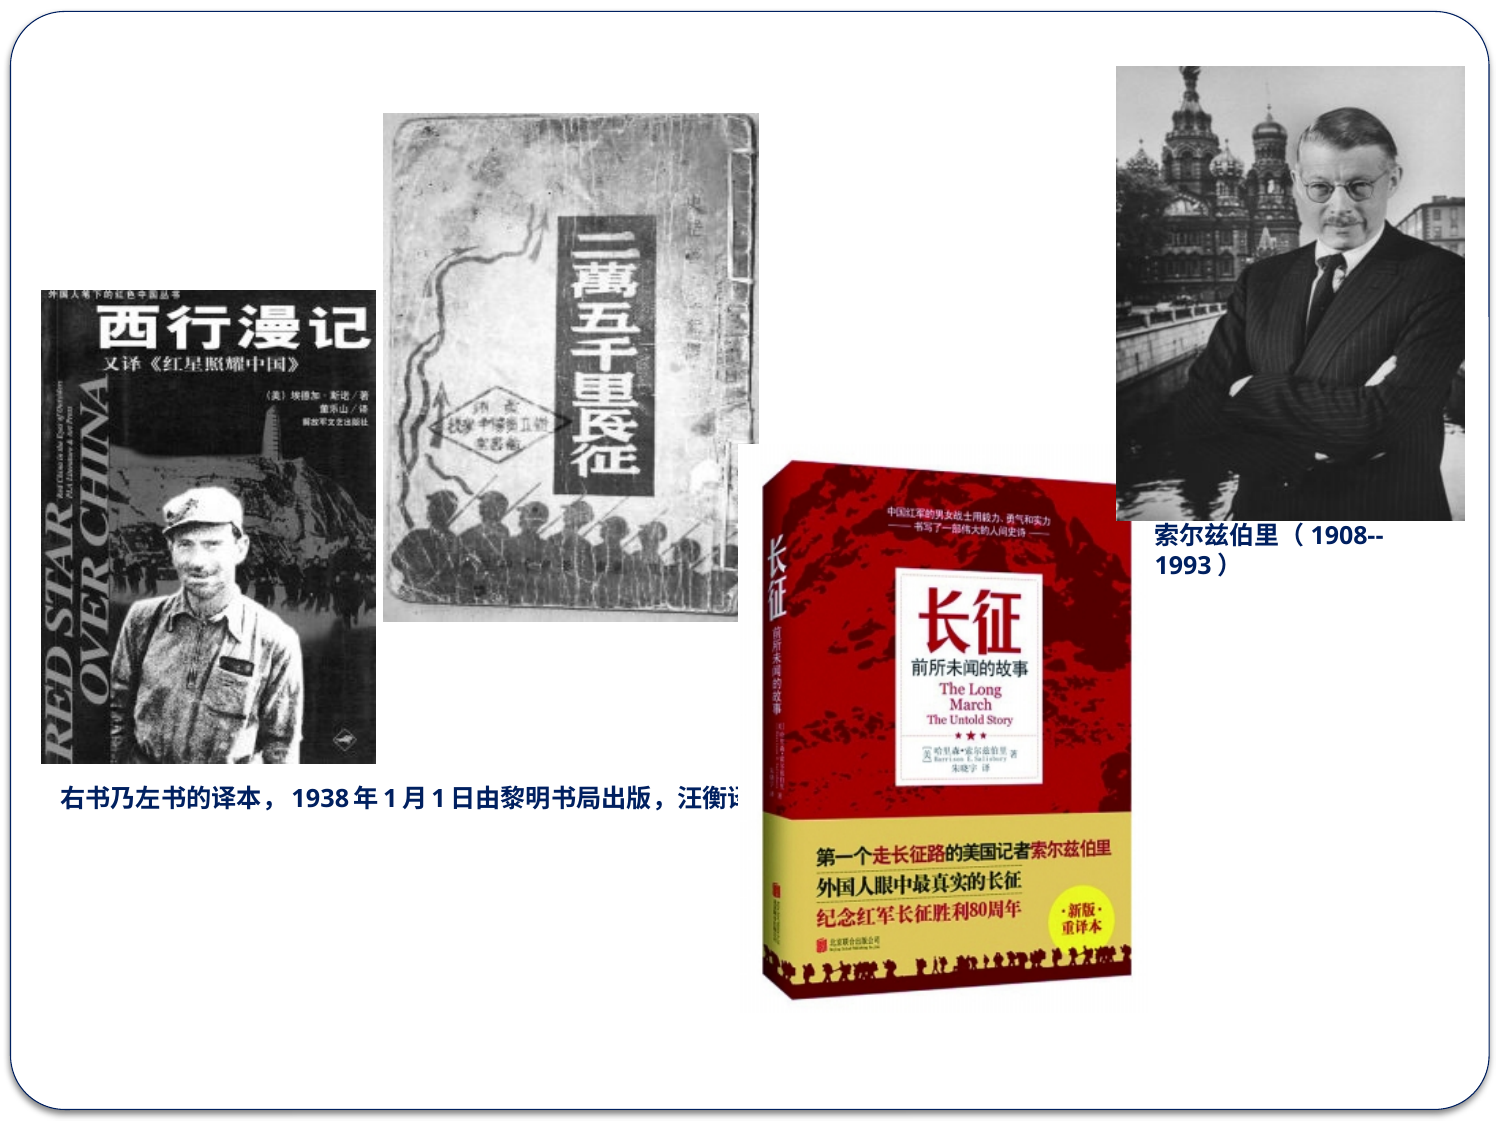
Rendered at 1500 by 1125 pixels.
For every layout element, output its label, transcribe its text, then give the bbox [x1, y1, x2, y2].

picture [737, 444, 1148, 1014]
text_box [1115, 66, 1465, 573]
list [383, 113, 759, 622]
list 右书乃左书的译本，1938年1月1日由黎明书局出版，汪衡译。 [41, 775, 732, 839]
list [41, 290, 376, 764]
